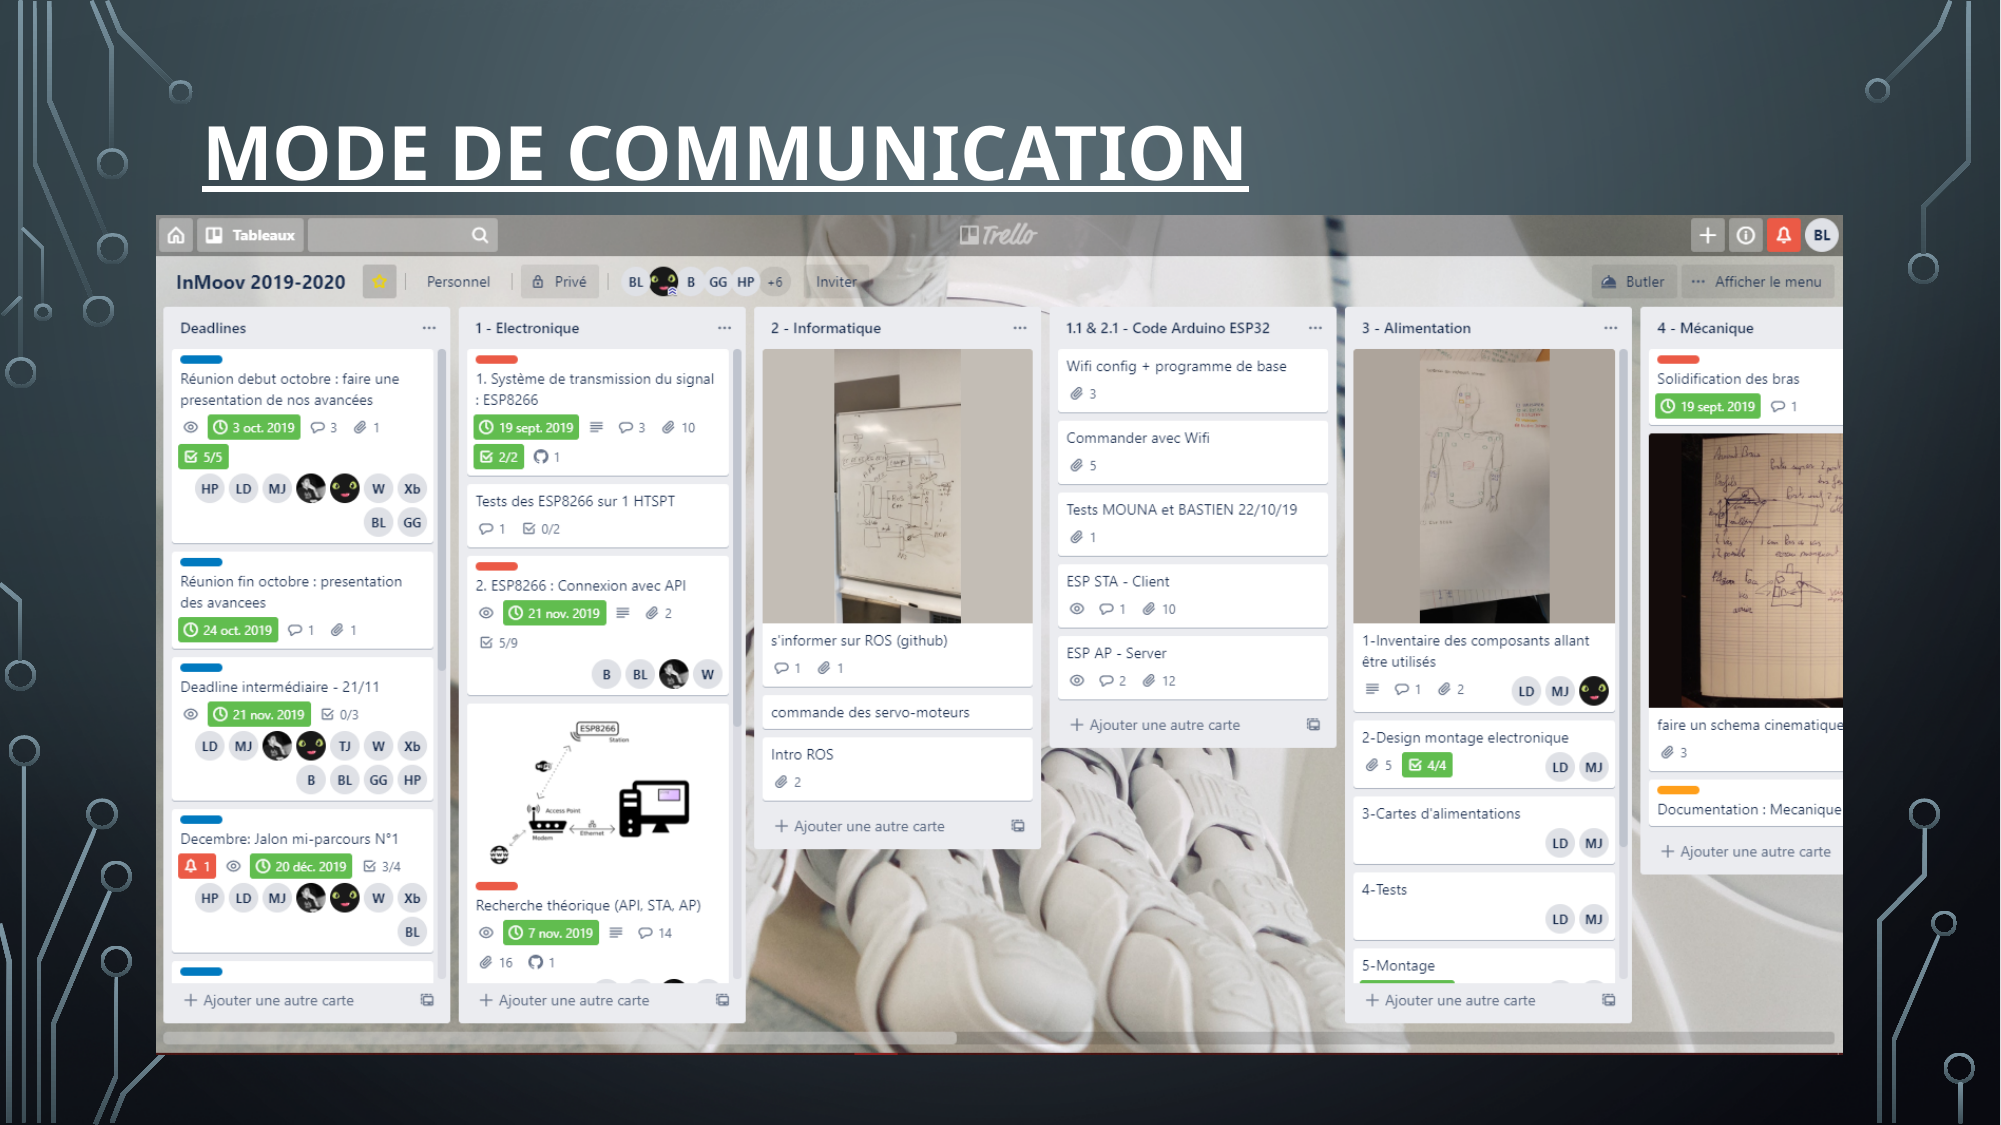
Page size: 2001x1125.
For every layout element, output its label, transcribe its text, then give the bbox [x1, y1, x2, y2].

title Mode de communication [187, 35, 1813, 214]
picture [156, 214, 1843, 1055]
